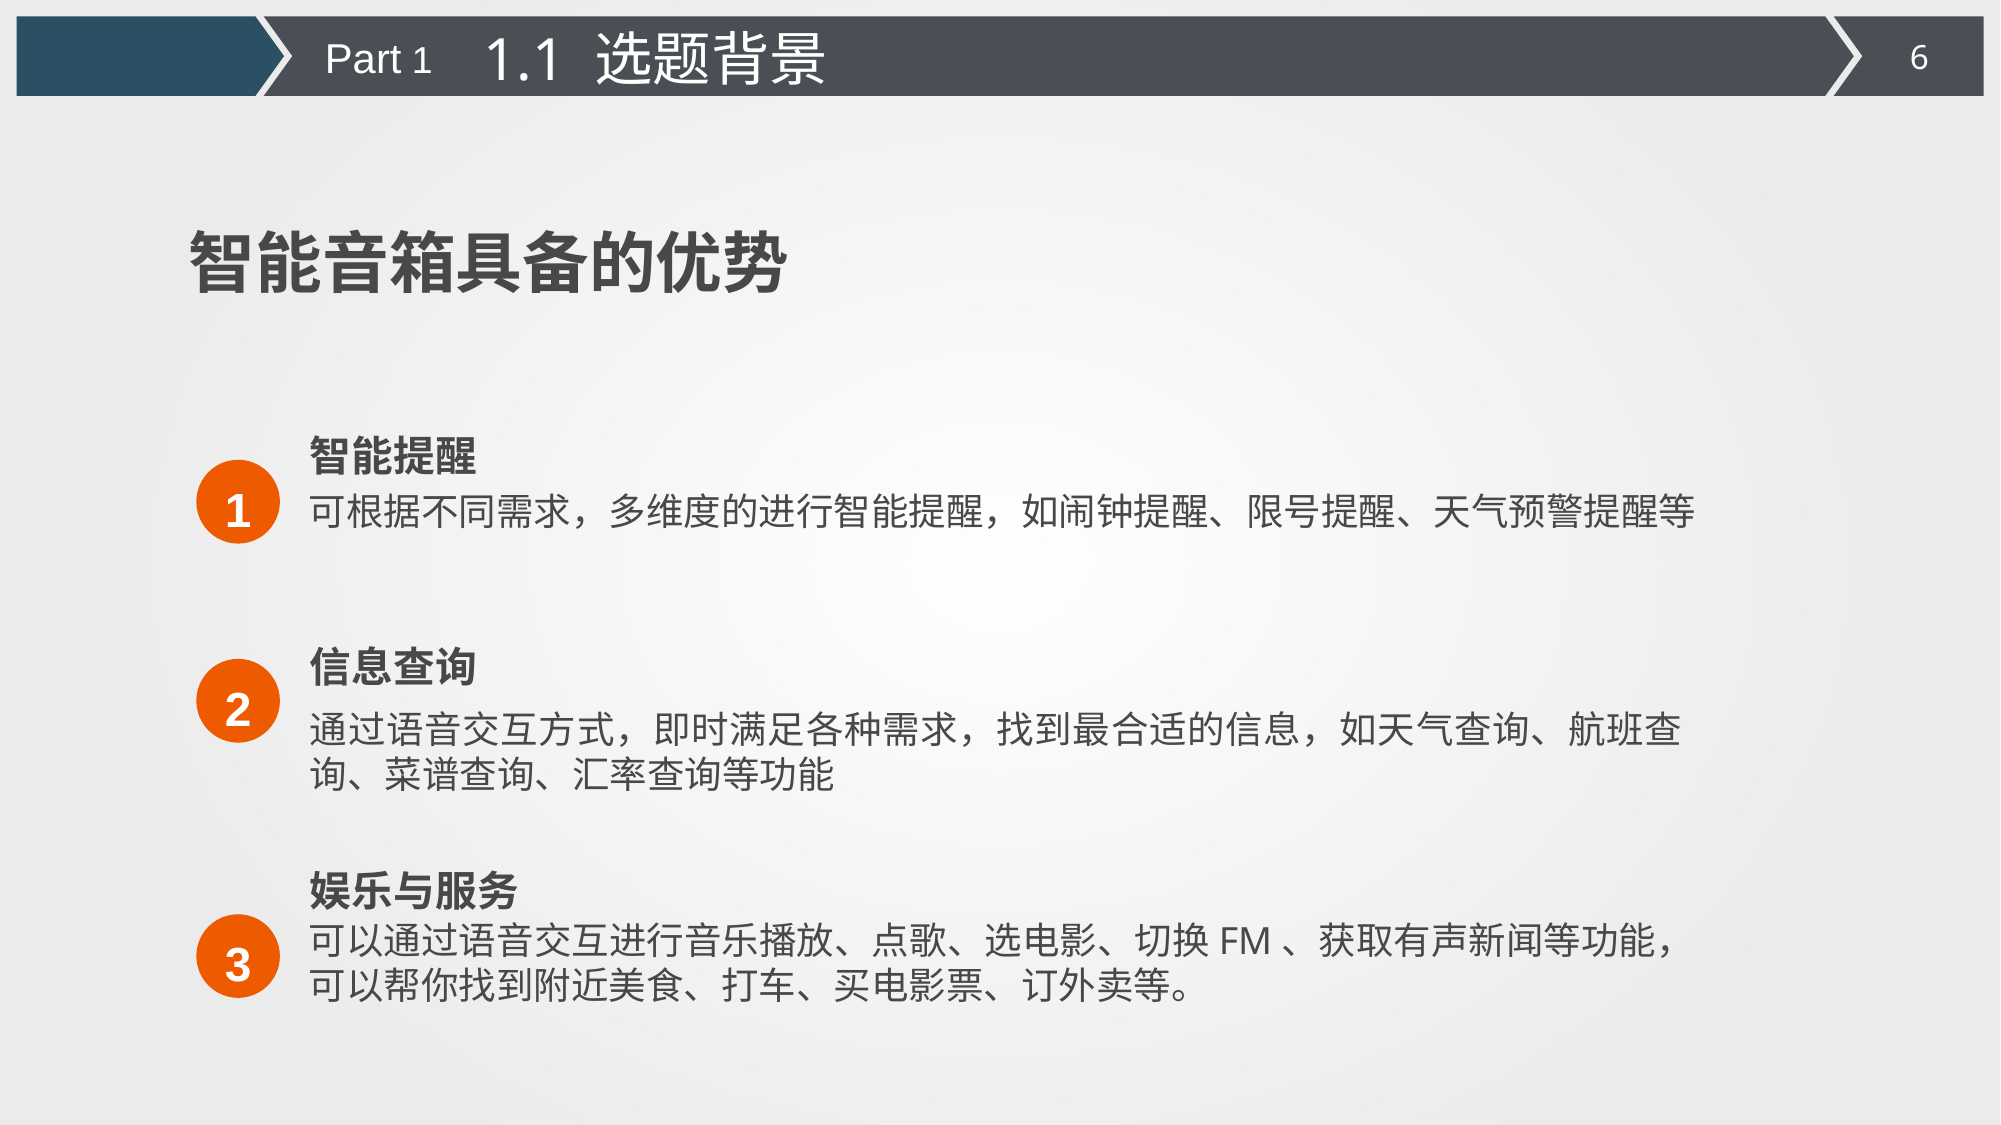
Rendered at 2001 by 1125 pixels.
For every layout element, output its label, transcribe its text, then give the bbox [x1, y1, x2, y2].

text_box Part 1 [272, 24, 448, 90]
text_box 2 [196, 658, 280, 743]
text_box 通过语音交互方式，即时满足各种需求，找到最合适的信息，如天气查询、航班查询、菜谱查询、汇率查询等功能 [295, 698, 1699, 804]
text_box 3 [196, 914, 280, 998]
text_box 娱乐与服务 [295, 856, 918, 909]
text_box 信息查询 [295, 633, 918, 698]
text_box 可以通过语音交互进行音乐播放、点歌、选电影、切换FM、获取有声新闻等功能，可以帮你找到附近美食、打车、买电影票、订外卖等。 [293, 909, 1709, 1015]
text_box 智能提醒 [295, 422, 918, 480]
text_box 1 [196, 459, 280, 544]
picture [0, 0, 2001, 1125]
text_box 可根据不同需求，多维度的进行智能提醒，如闹钟提醒、限号提醒、天气预警提醒等 [293, 480, 1816, 541]
text_box 智能音箱具备的优势 [173, 213, 1020, 309]
text_box 1.1 选题背景 [468, 14, 1296, 100]
